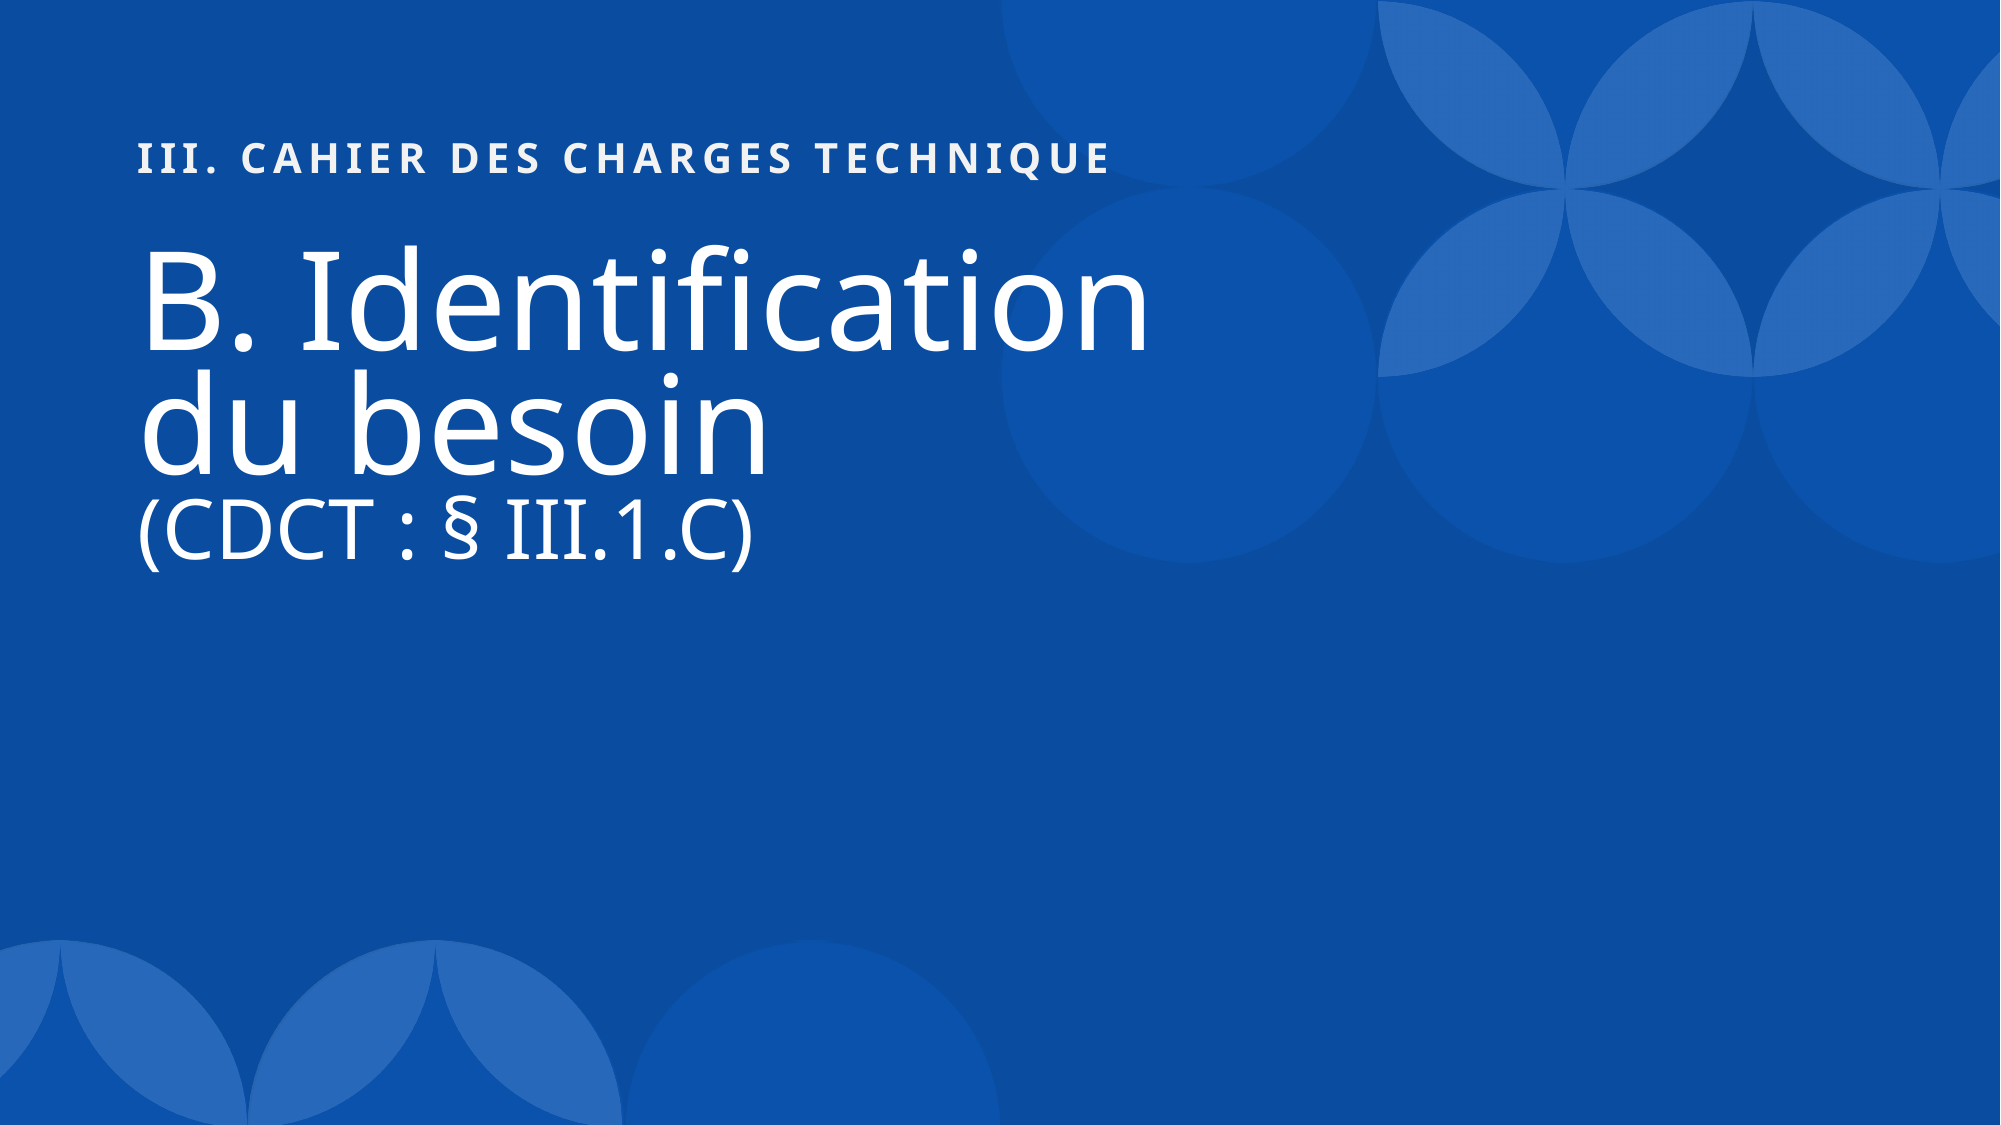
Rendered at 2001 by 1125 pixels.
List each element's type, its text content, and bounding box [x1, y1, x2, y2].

title III. Cahier deS chargeS technique [138, 138, 1275, 230]
list B. Identification du besoin (CDCT : § III.1.C) [138, 251, 1275, 987]
picture [999, 0, 2000, 563]
picture [0, 940, 1000, 1125]
